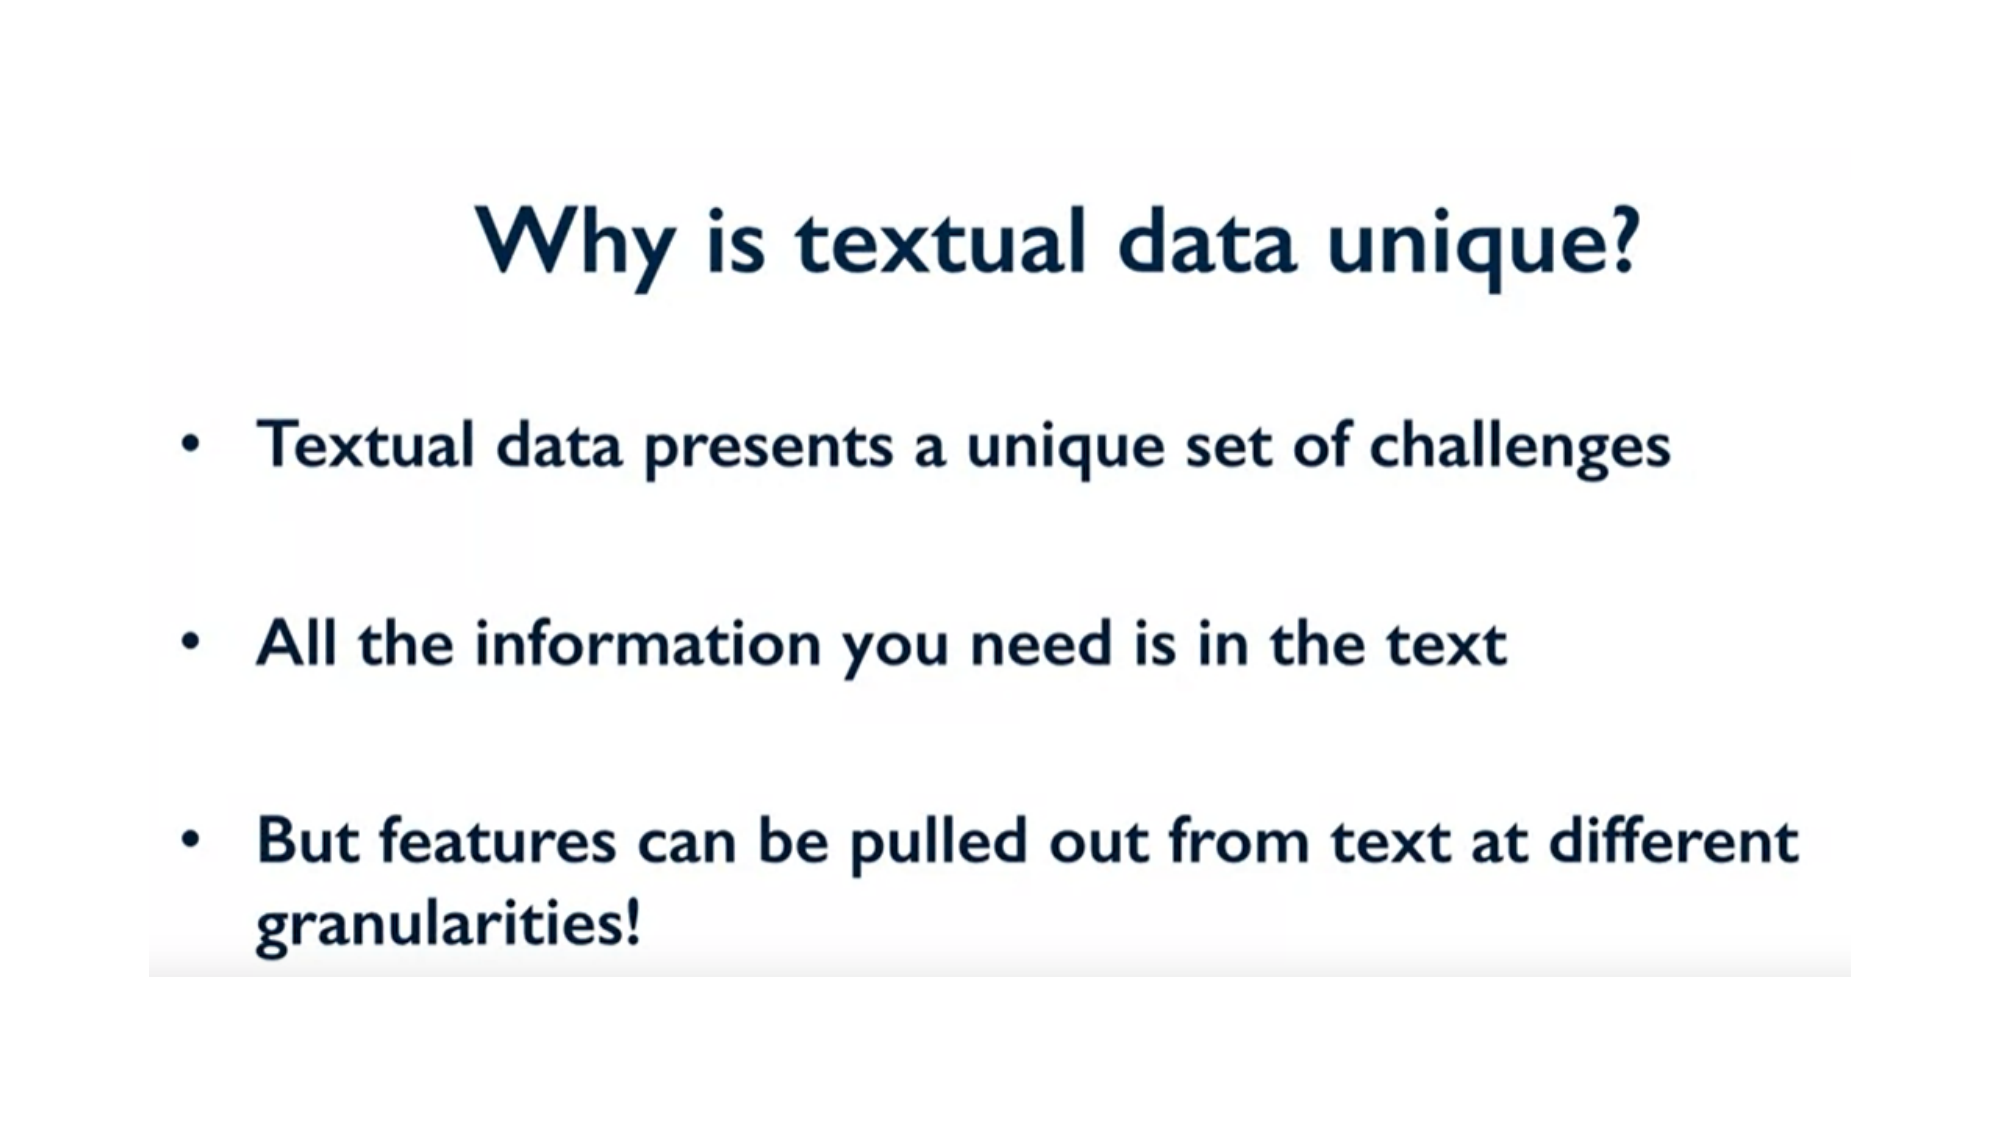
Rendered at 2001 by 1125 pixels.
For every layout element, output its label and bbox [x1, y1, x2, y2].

picture [149, 148, 1851, 977]
